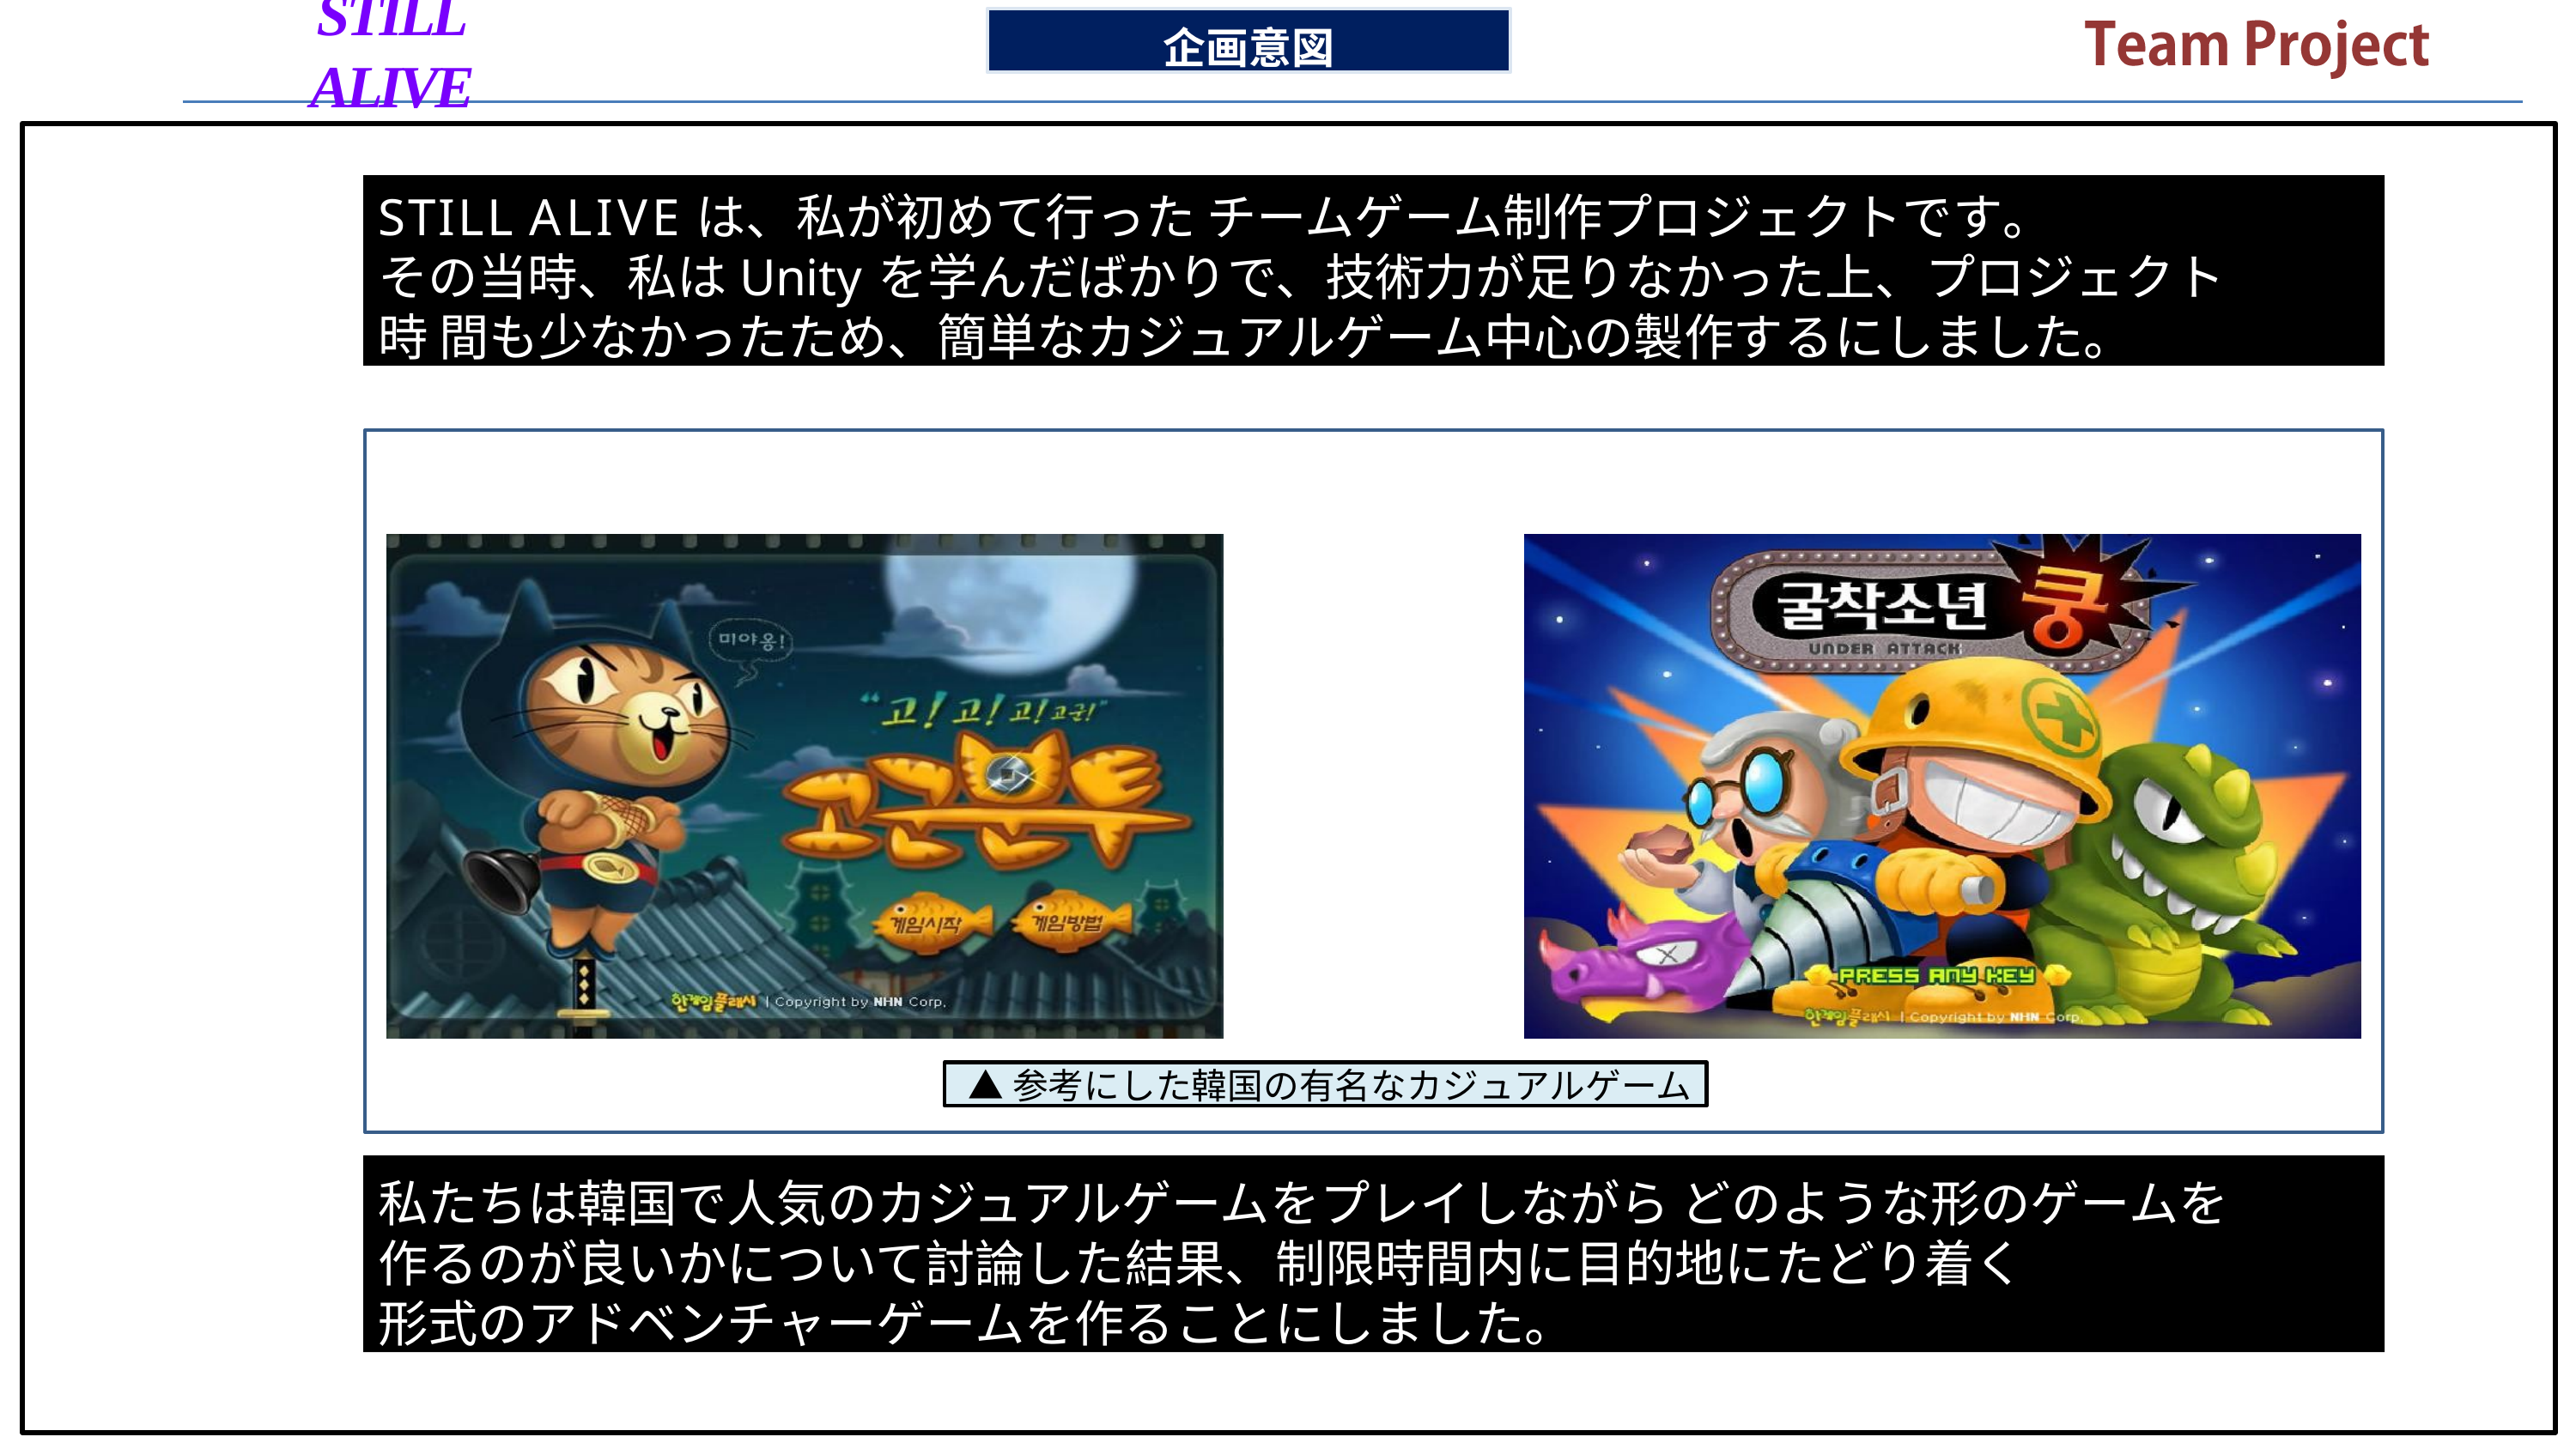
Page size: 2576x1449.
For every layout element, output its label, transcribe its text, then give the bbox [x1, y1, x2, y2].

text_box 企画意図 [987, 8, 1510, 73]
picture [2084, 9, 2460, 82]
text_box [386, 534, 2362, 1039]
text_box ▲参考にした韓国の有名なカジュアルゲーム [945, 1062, 1707, 1106]
text_box [21, 122, 2557, 1434]
text_box 私たちは韓国で人気のカジュアルゲームをプレイしながら どのような形のゲームを 作るのが良いかについて討論した結果、制限時間内に目的地にたどり着く 形式のアドベンチャーゲームを作ることにしました。 [363, 1155, 2385, 1353]
text_box STILL ALIVEは、私が初めて行った チームゲーム制作プロジェクトです。 その当時、私はUnityを学んだばかりで、技術力が足りなかった上、プロジェクト時 間も少なかったため、簡単なカジュアルゲーム中心の製作するにしました。 [363, 175, 2385, 366]
title STILL ALIVE [225, 0, 558, 169]
text_box [365, 430, 2384, 1132]
